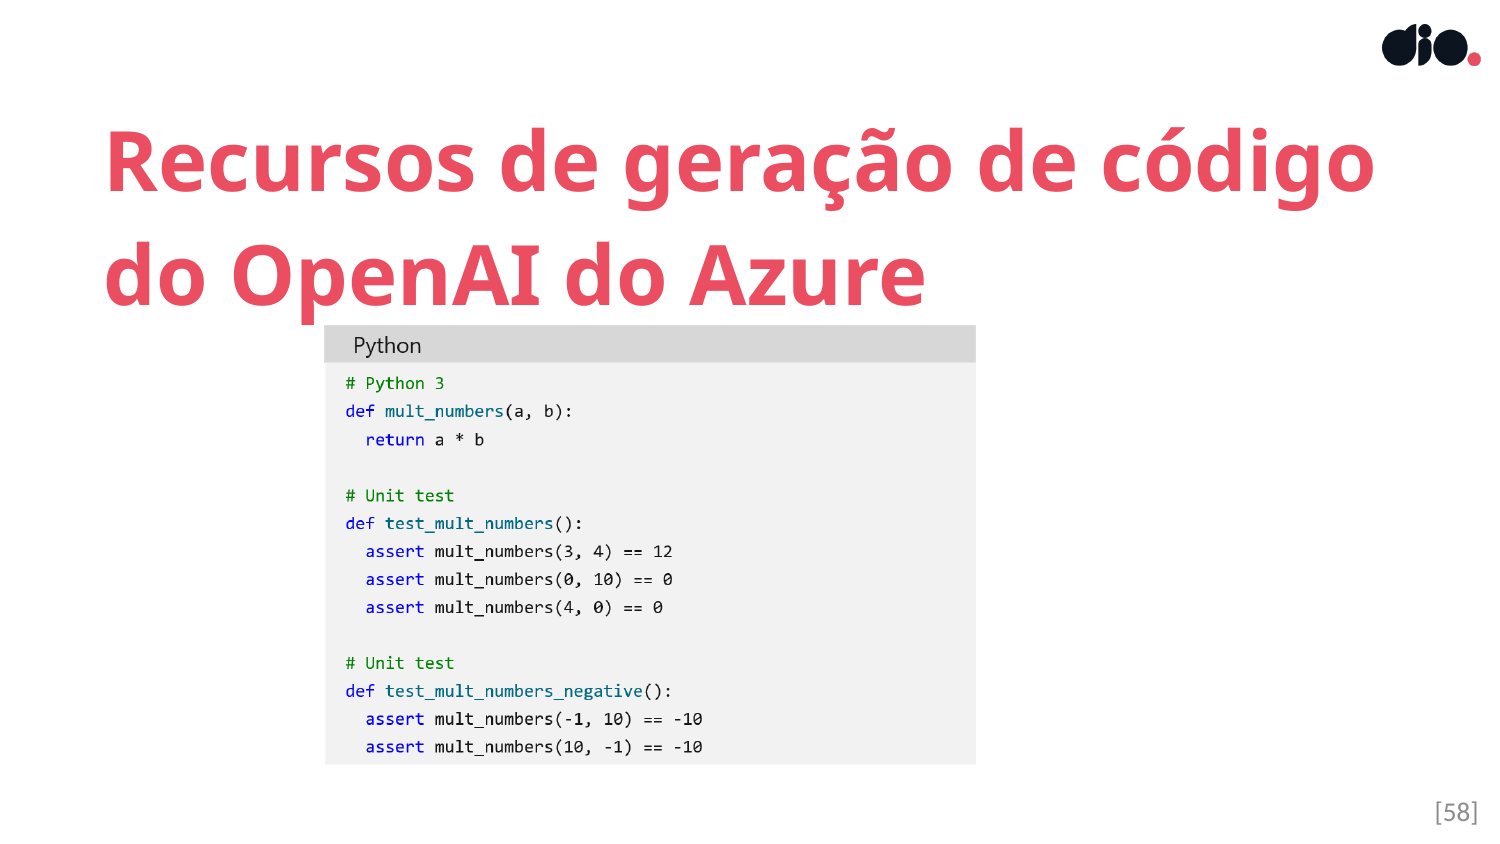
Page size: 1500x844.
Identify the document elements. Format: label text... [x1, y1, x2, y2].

picture [319, 319, 981, 769]
text_box Recursos de geração de código do OpenAI do Azure [88, 139, 1404, 278]
picture [1382, 24, 1481, 66]
slide_number [58] [1403, 779, 1494, 844]
